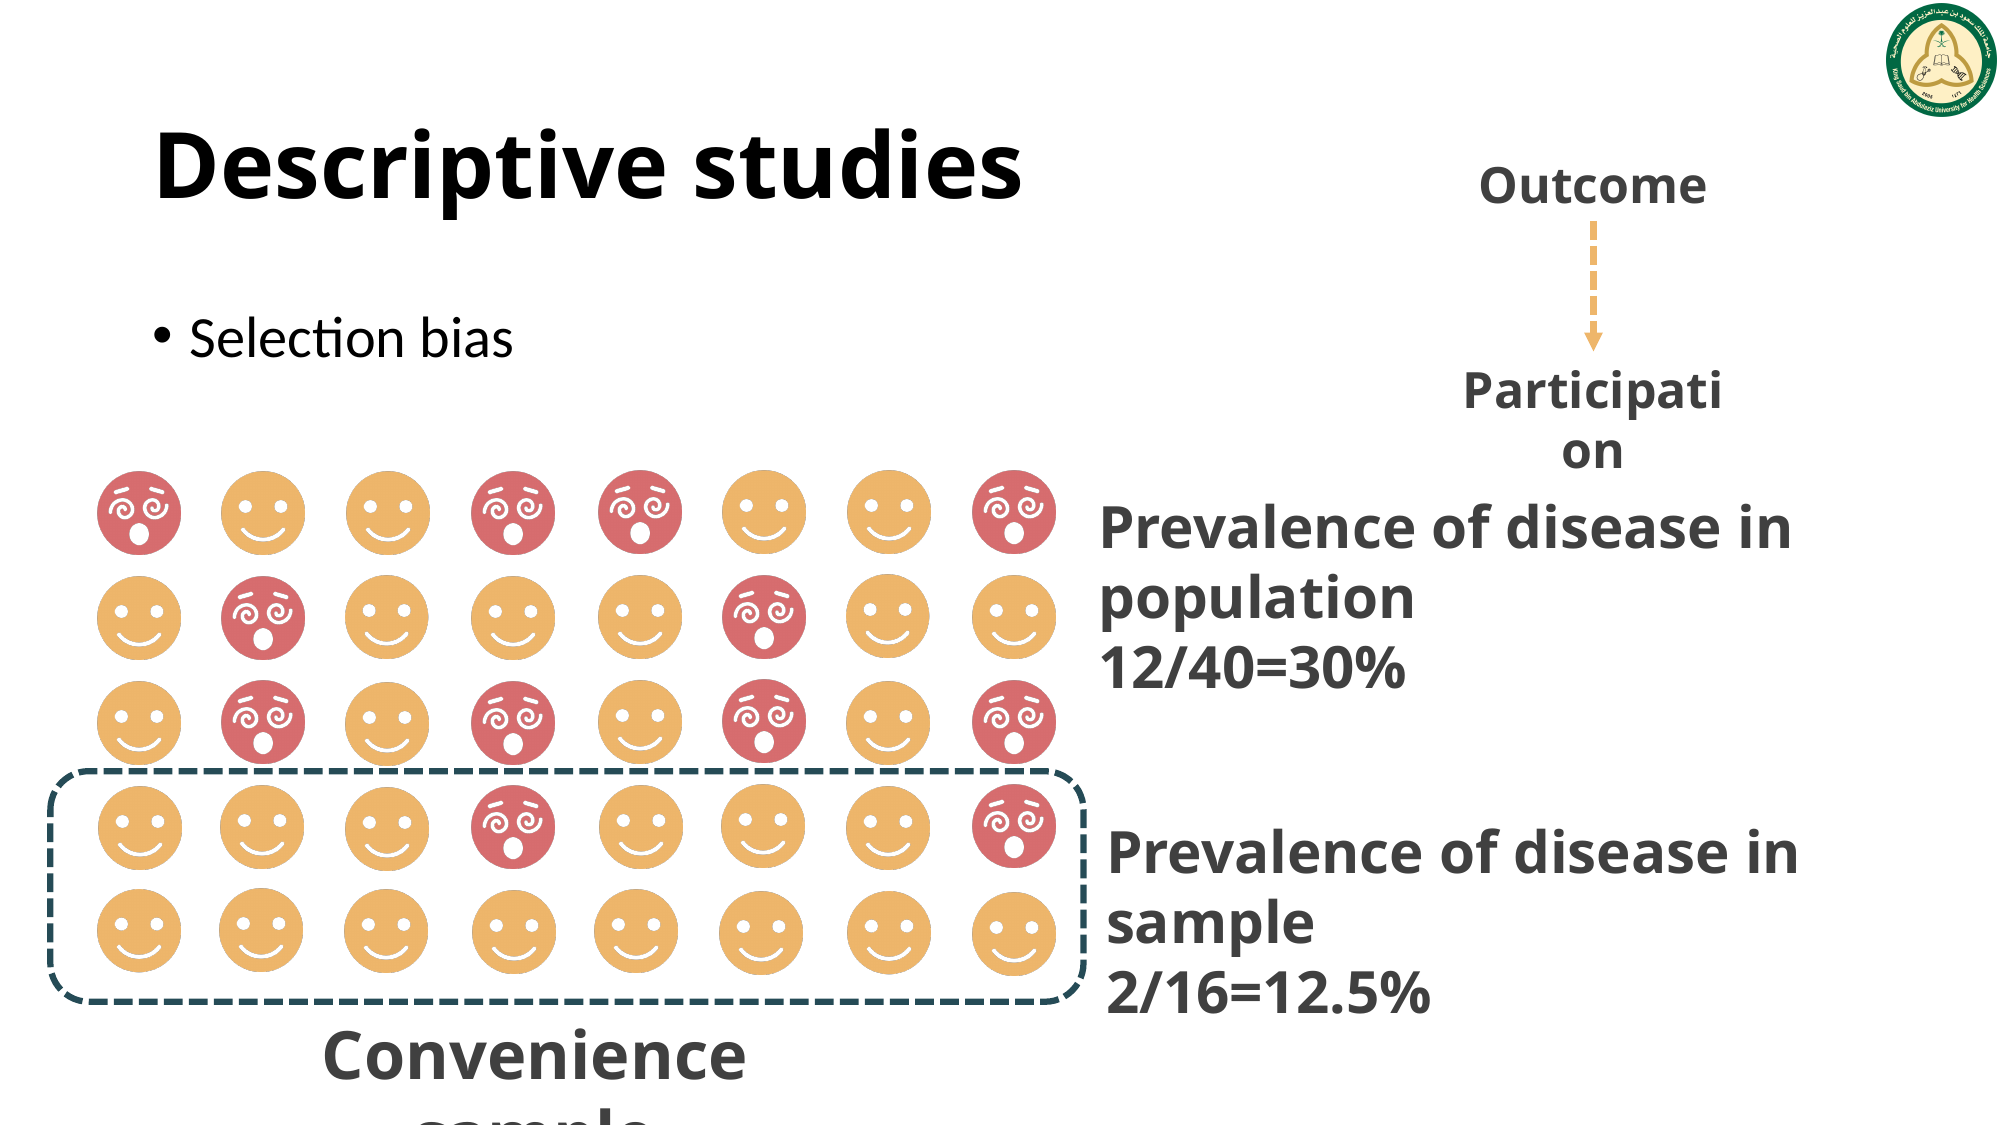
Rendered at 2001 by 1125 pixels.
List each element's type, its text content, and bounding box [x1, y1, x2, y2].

picture [1886, 3, 1997, 117]
picture [208, 460, 316, 983]
picture [460, 460, 567, 985]
text_box Prevalence of disease in sample 2/16=12.5% [1091, 808, 1950, 1033]
picture [86, 460, 193, 984]
list Selection bias [137, 299, 1863, 1014]
text_box Prevalence of disease in population 12/40=30% [1083, 483, 2000, 708]
title Descriptive studies [137, 59, 1863, 278]
picture [961, 881, 1067, 987]
picture [710, 459, 817, 879]
text_box Convenience sample [192, 1005, 878, 1125]
text_box Participation [1437, 351, 1750, 487]
picture [834, 459, 942, 669]
text_box [49, 770, 1085, 1003]
picture [583, 459, 694, 984]
picture [835, 670, 942, 986]
picture [333, 671, 440, 984]
picture [333, 460, 441, 670]
picture [708, 880, 814, 986]
text_box Outcome [1437, 146, 1750, 221]
picture [961, 459, 1067, 879]
